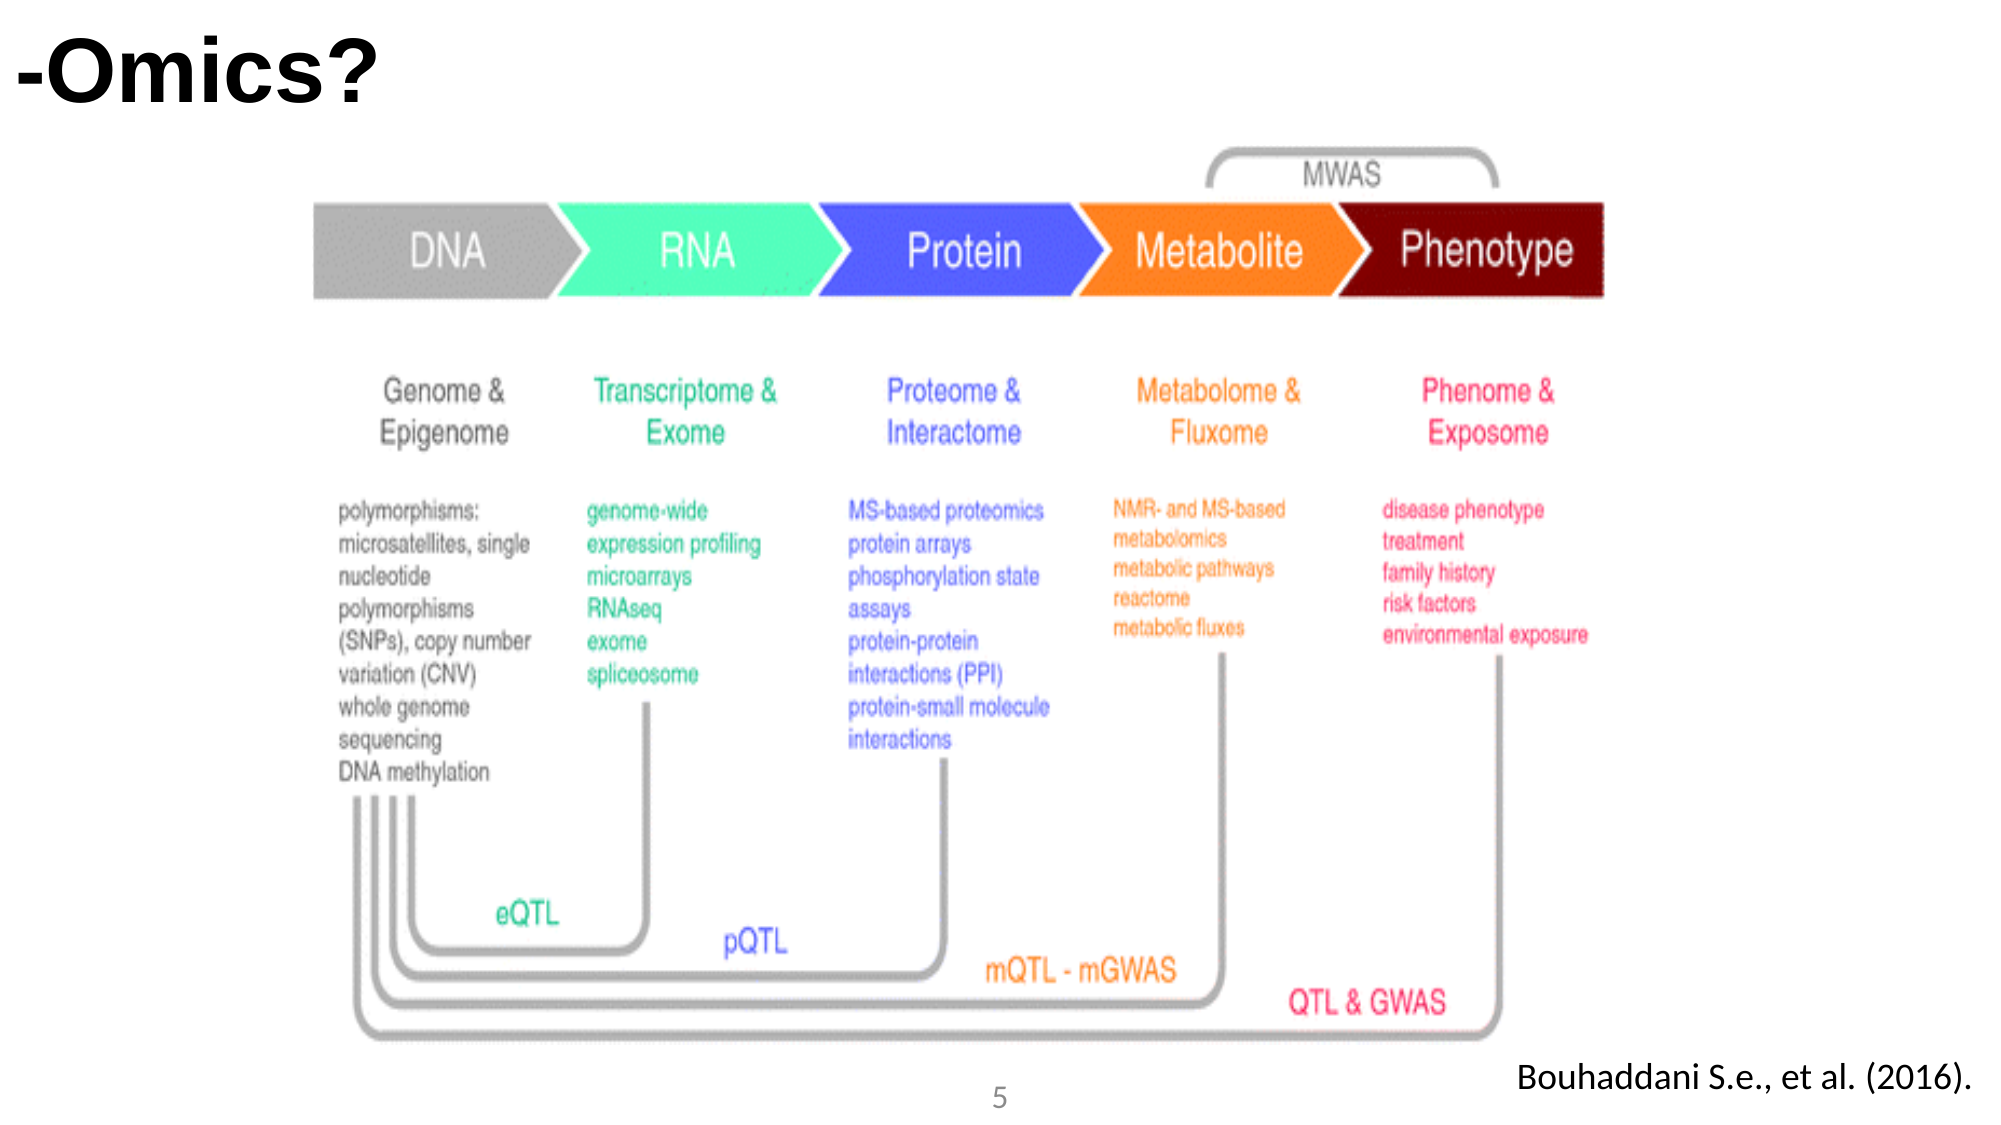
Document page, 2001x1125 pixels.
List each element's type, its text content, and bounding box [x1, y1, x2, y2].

text_box Bouhaddani S.e., et al. (2016). [1502, 1044, 1997, 1105]
picture [311, 145, 1607, 1045]
title -Omics? [0, 0, 1948, 147]
slide_number 5 [774, 1065, 1225, 1125]
